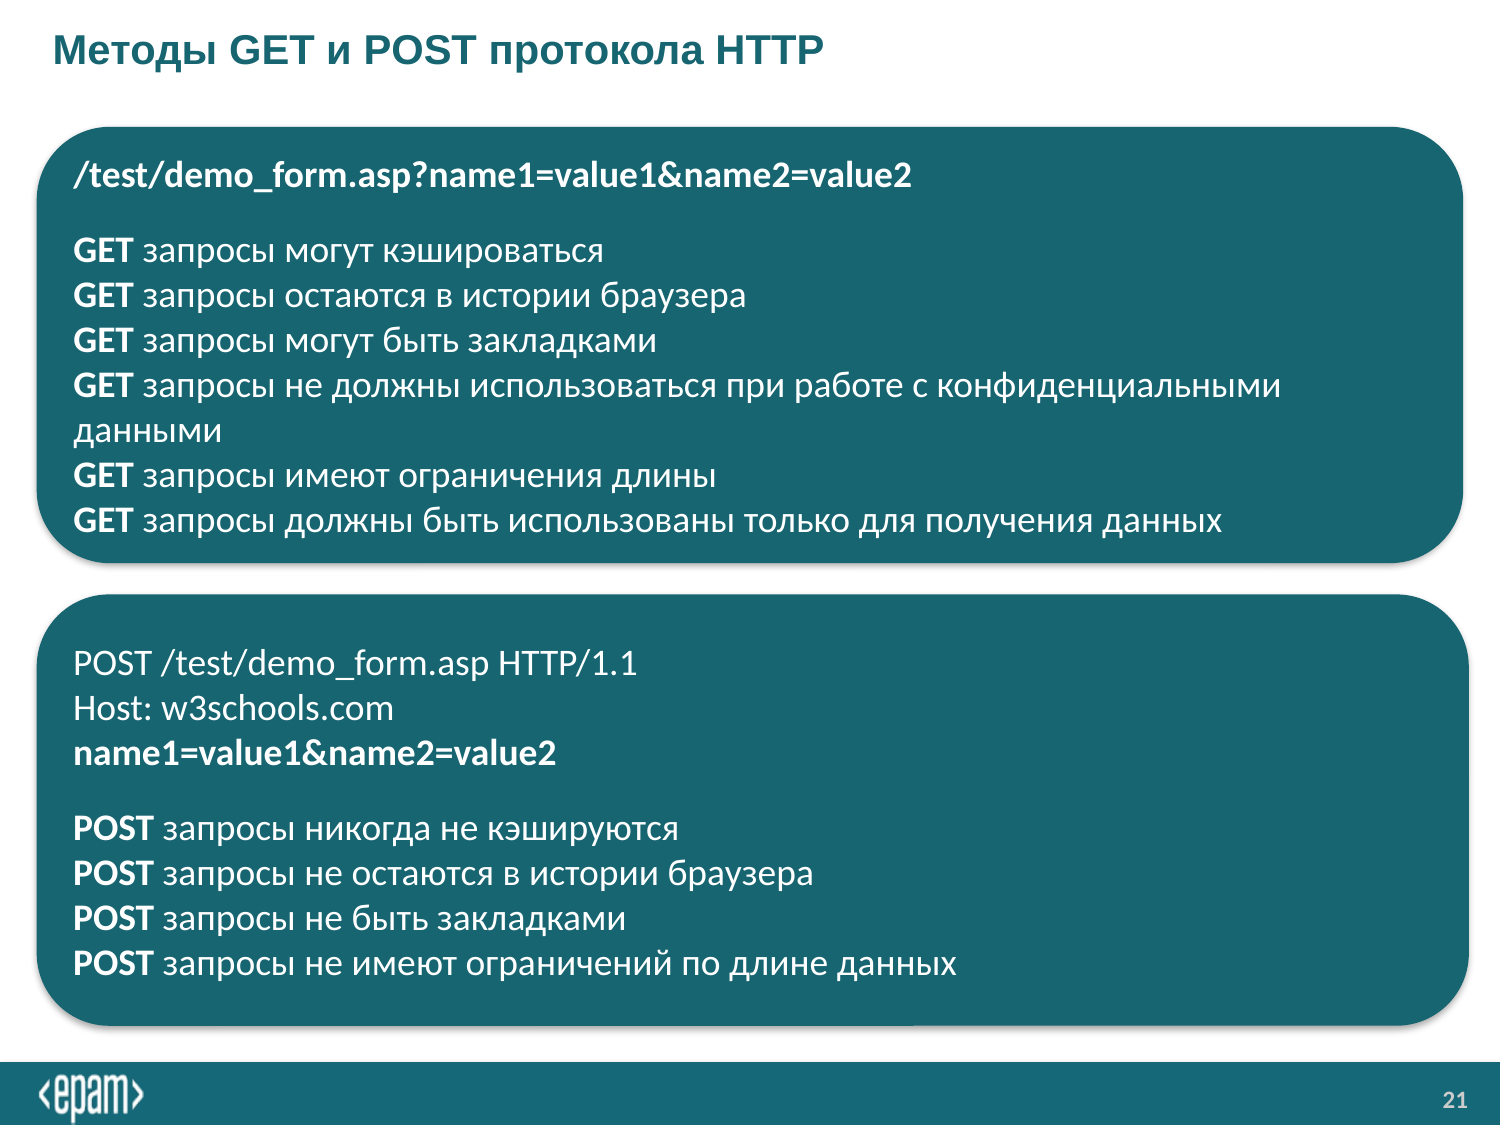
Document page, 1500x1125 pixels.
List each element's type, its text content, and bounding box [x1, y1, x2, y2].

text_box POST /test/demo_form.asp HTTP/1.1 Host: w3schools.com name1=value1&name2=value2 POST запросы никогда не кэшируются POST запросы не остаются в истории браузера POST запросы не быть закладками POST запросы не имеют ограничений по длине данных [36, 594, 1469, 1026]
text_box /test/demo_form.asp?name1=value1&name2=value2 GET запросы могут кэшироваться GET запросы остаются в истории браузера GET запросы могут быть закладками GET запросы не должны использоваться при работе с конфиденциальными данными GET запросы имеют ограничения длины GET запросы должны быть использованы только для получения данных [36, 126, 1464, 564]
picture [38, 1074, 144, 1125]
title Методы GET и POST протокола HTTP [0, 0, 1500, 95]
